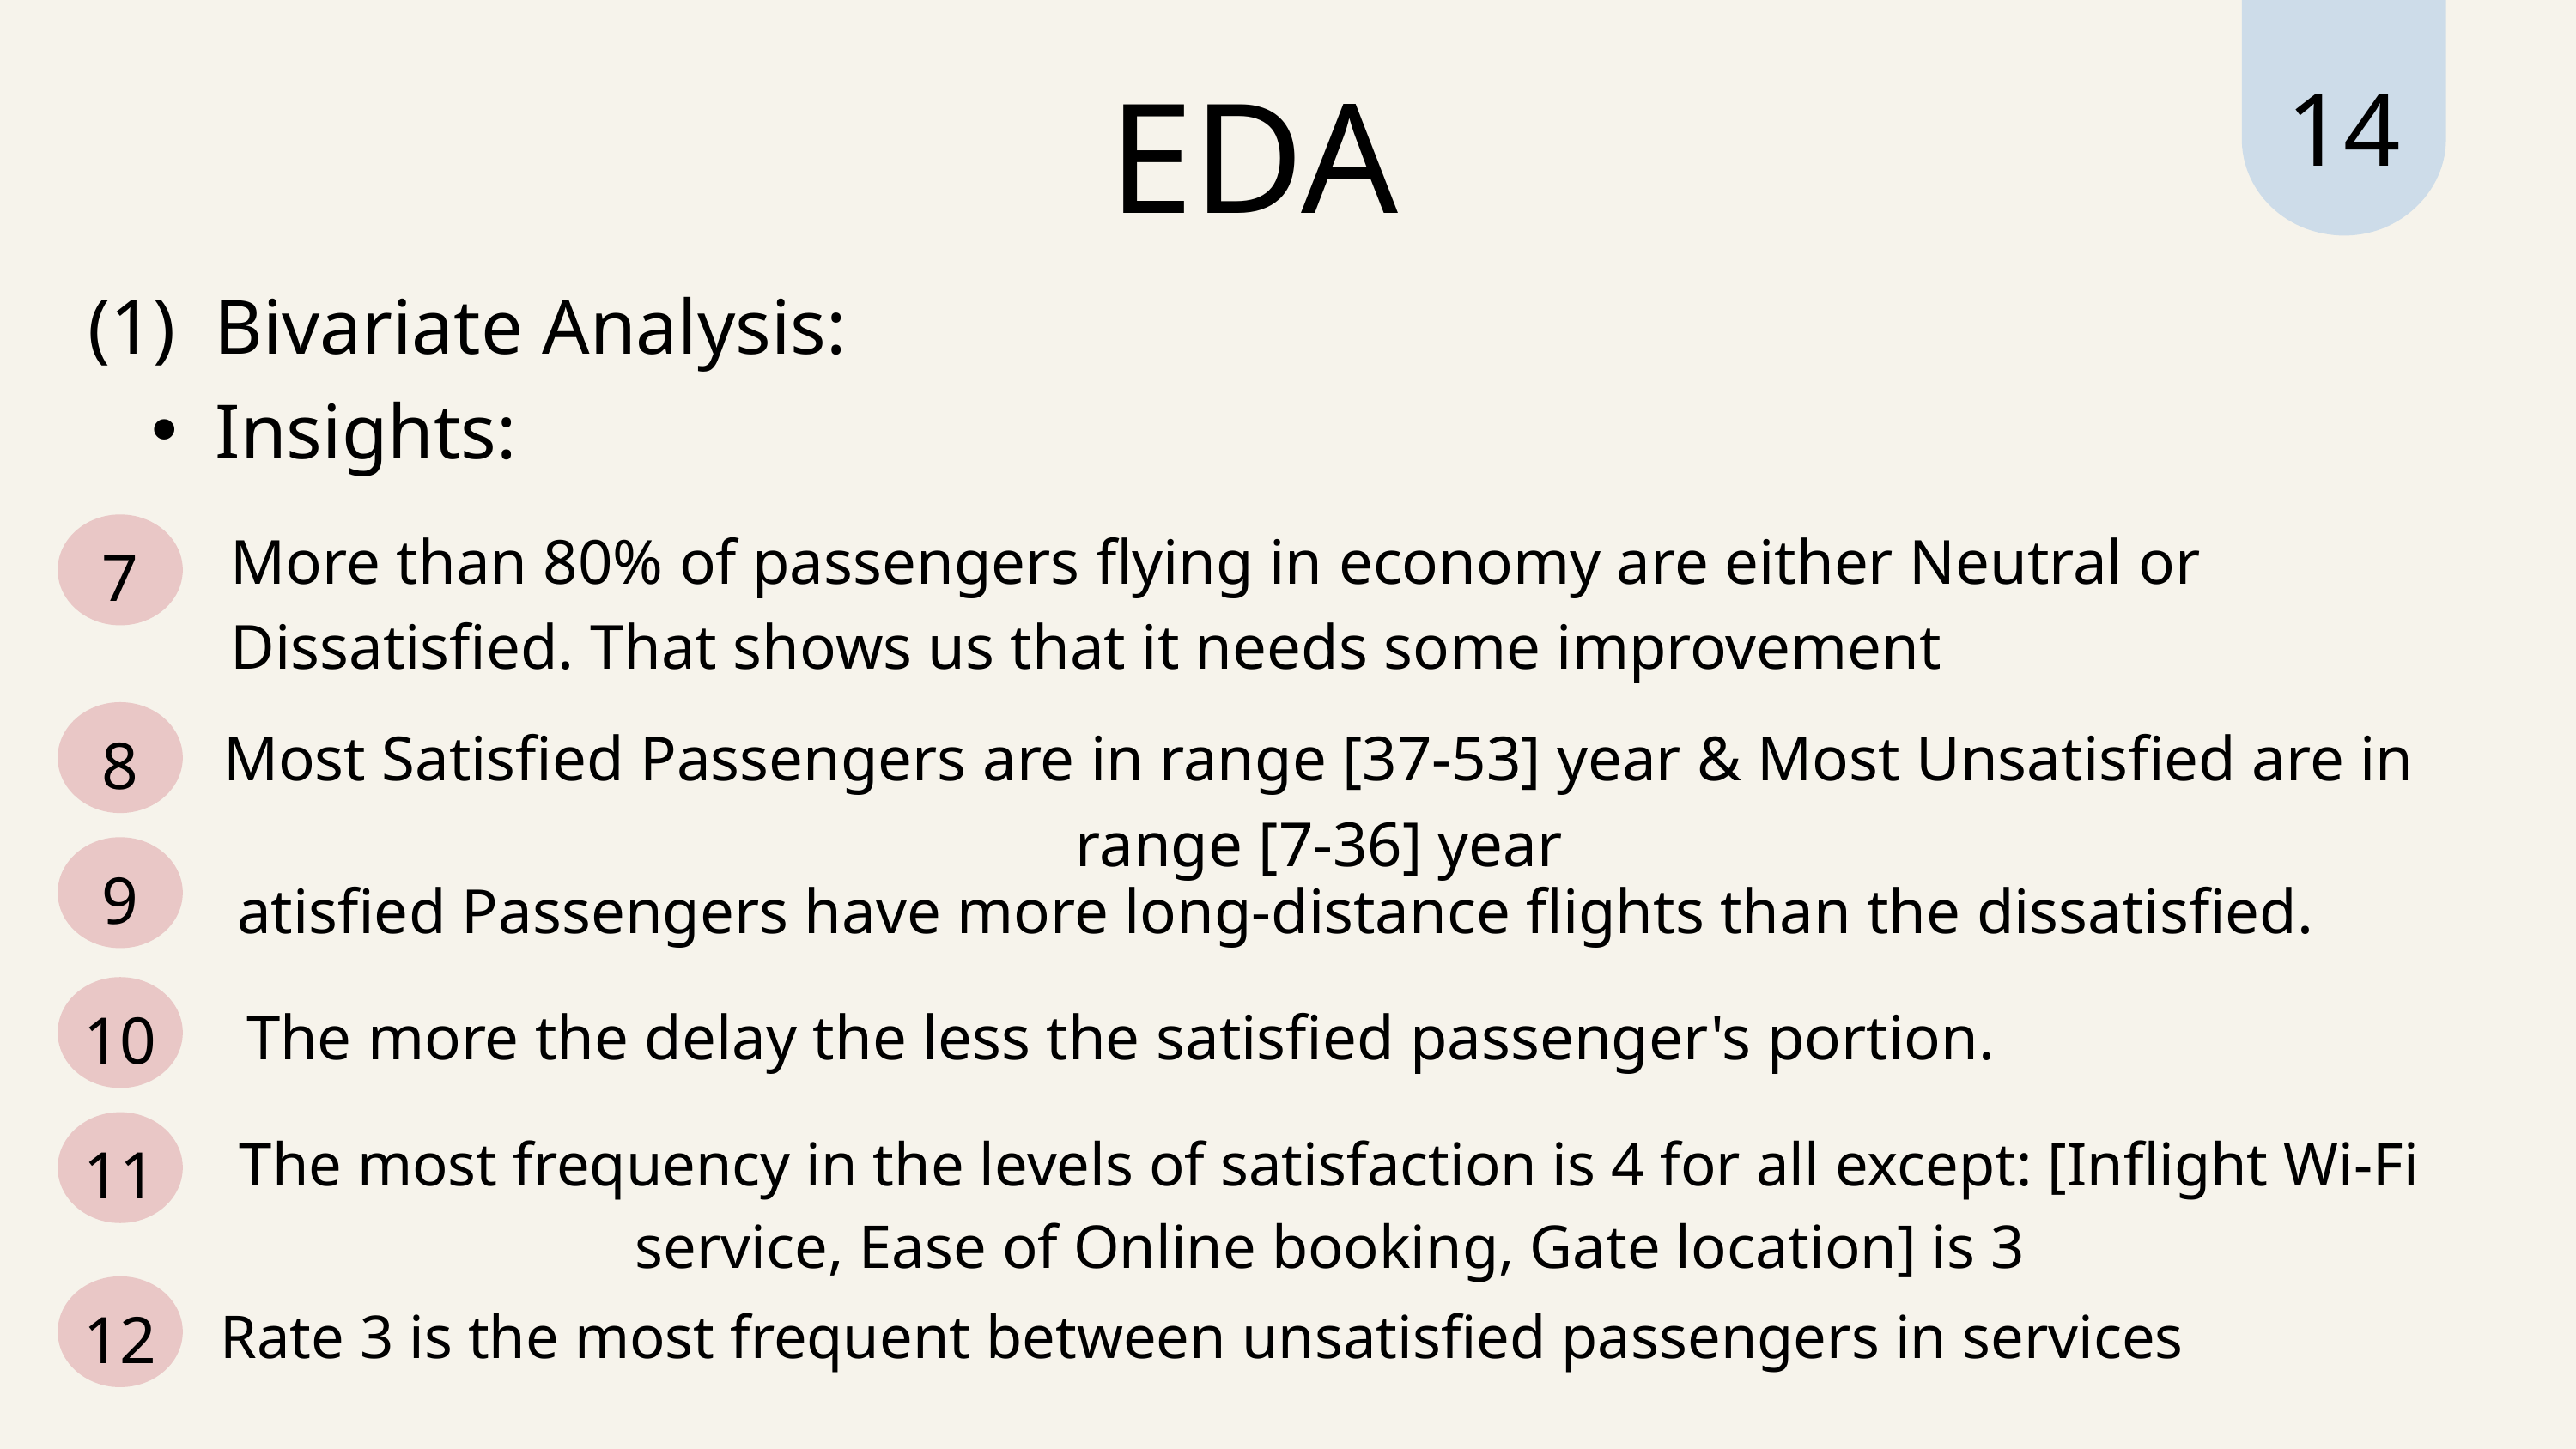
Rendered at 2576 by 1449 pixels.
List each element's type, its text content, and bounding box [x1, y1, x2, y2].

text_box The more the delay the less the satisfied passenger's portion. [230, 986, 2492, 1072]
text_box More than 80% of passengers flying in economy are either Neutral or Dissatisfied. That shows us that it needs some improvement [230, 511, 2492, 682]
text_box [57, 701, 184, 814]
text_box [57, 976, 184, 1088]
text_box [57, 1112, 184, 1223]
text_box (1) Bivariate Analysis: Insights: [88, 264, 2160, 474]
text_box The most frequency in the levels of satisfaction is 4 for all except: [Inflight Wi-Fi service, Ease of Online booking, Gate location] is 3 [237, 1114, 2423, 1281]
text_box Most Satisfied Passengers are in range [37-53] year & Most Unsatisfied are in range [7-36] year [216, 707, 2423, 879]
text_box atisfied Passengers have more long-distance flights than the dissatisfied. [237, 860, 2499, 946]
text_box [57, 1276, 184, 1388]
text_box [57, 837, 184, 949]
text_box Rate 3 is the most frequent between unsatisfied passengers in services [157, 1287, 2263, 1449]
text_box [57, 514, 184, 626]
text_box EDA [110, 31, 2397, 245]
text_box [2233, 0, 2455, 236]
